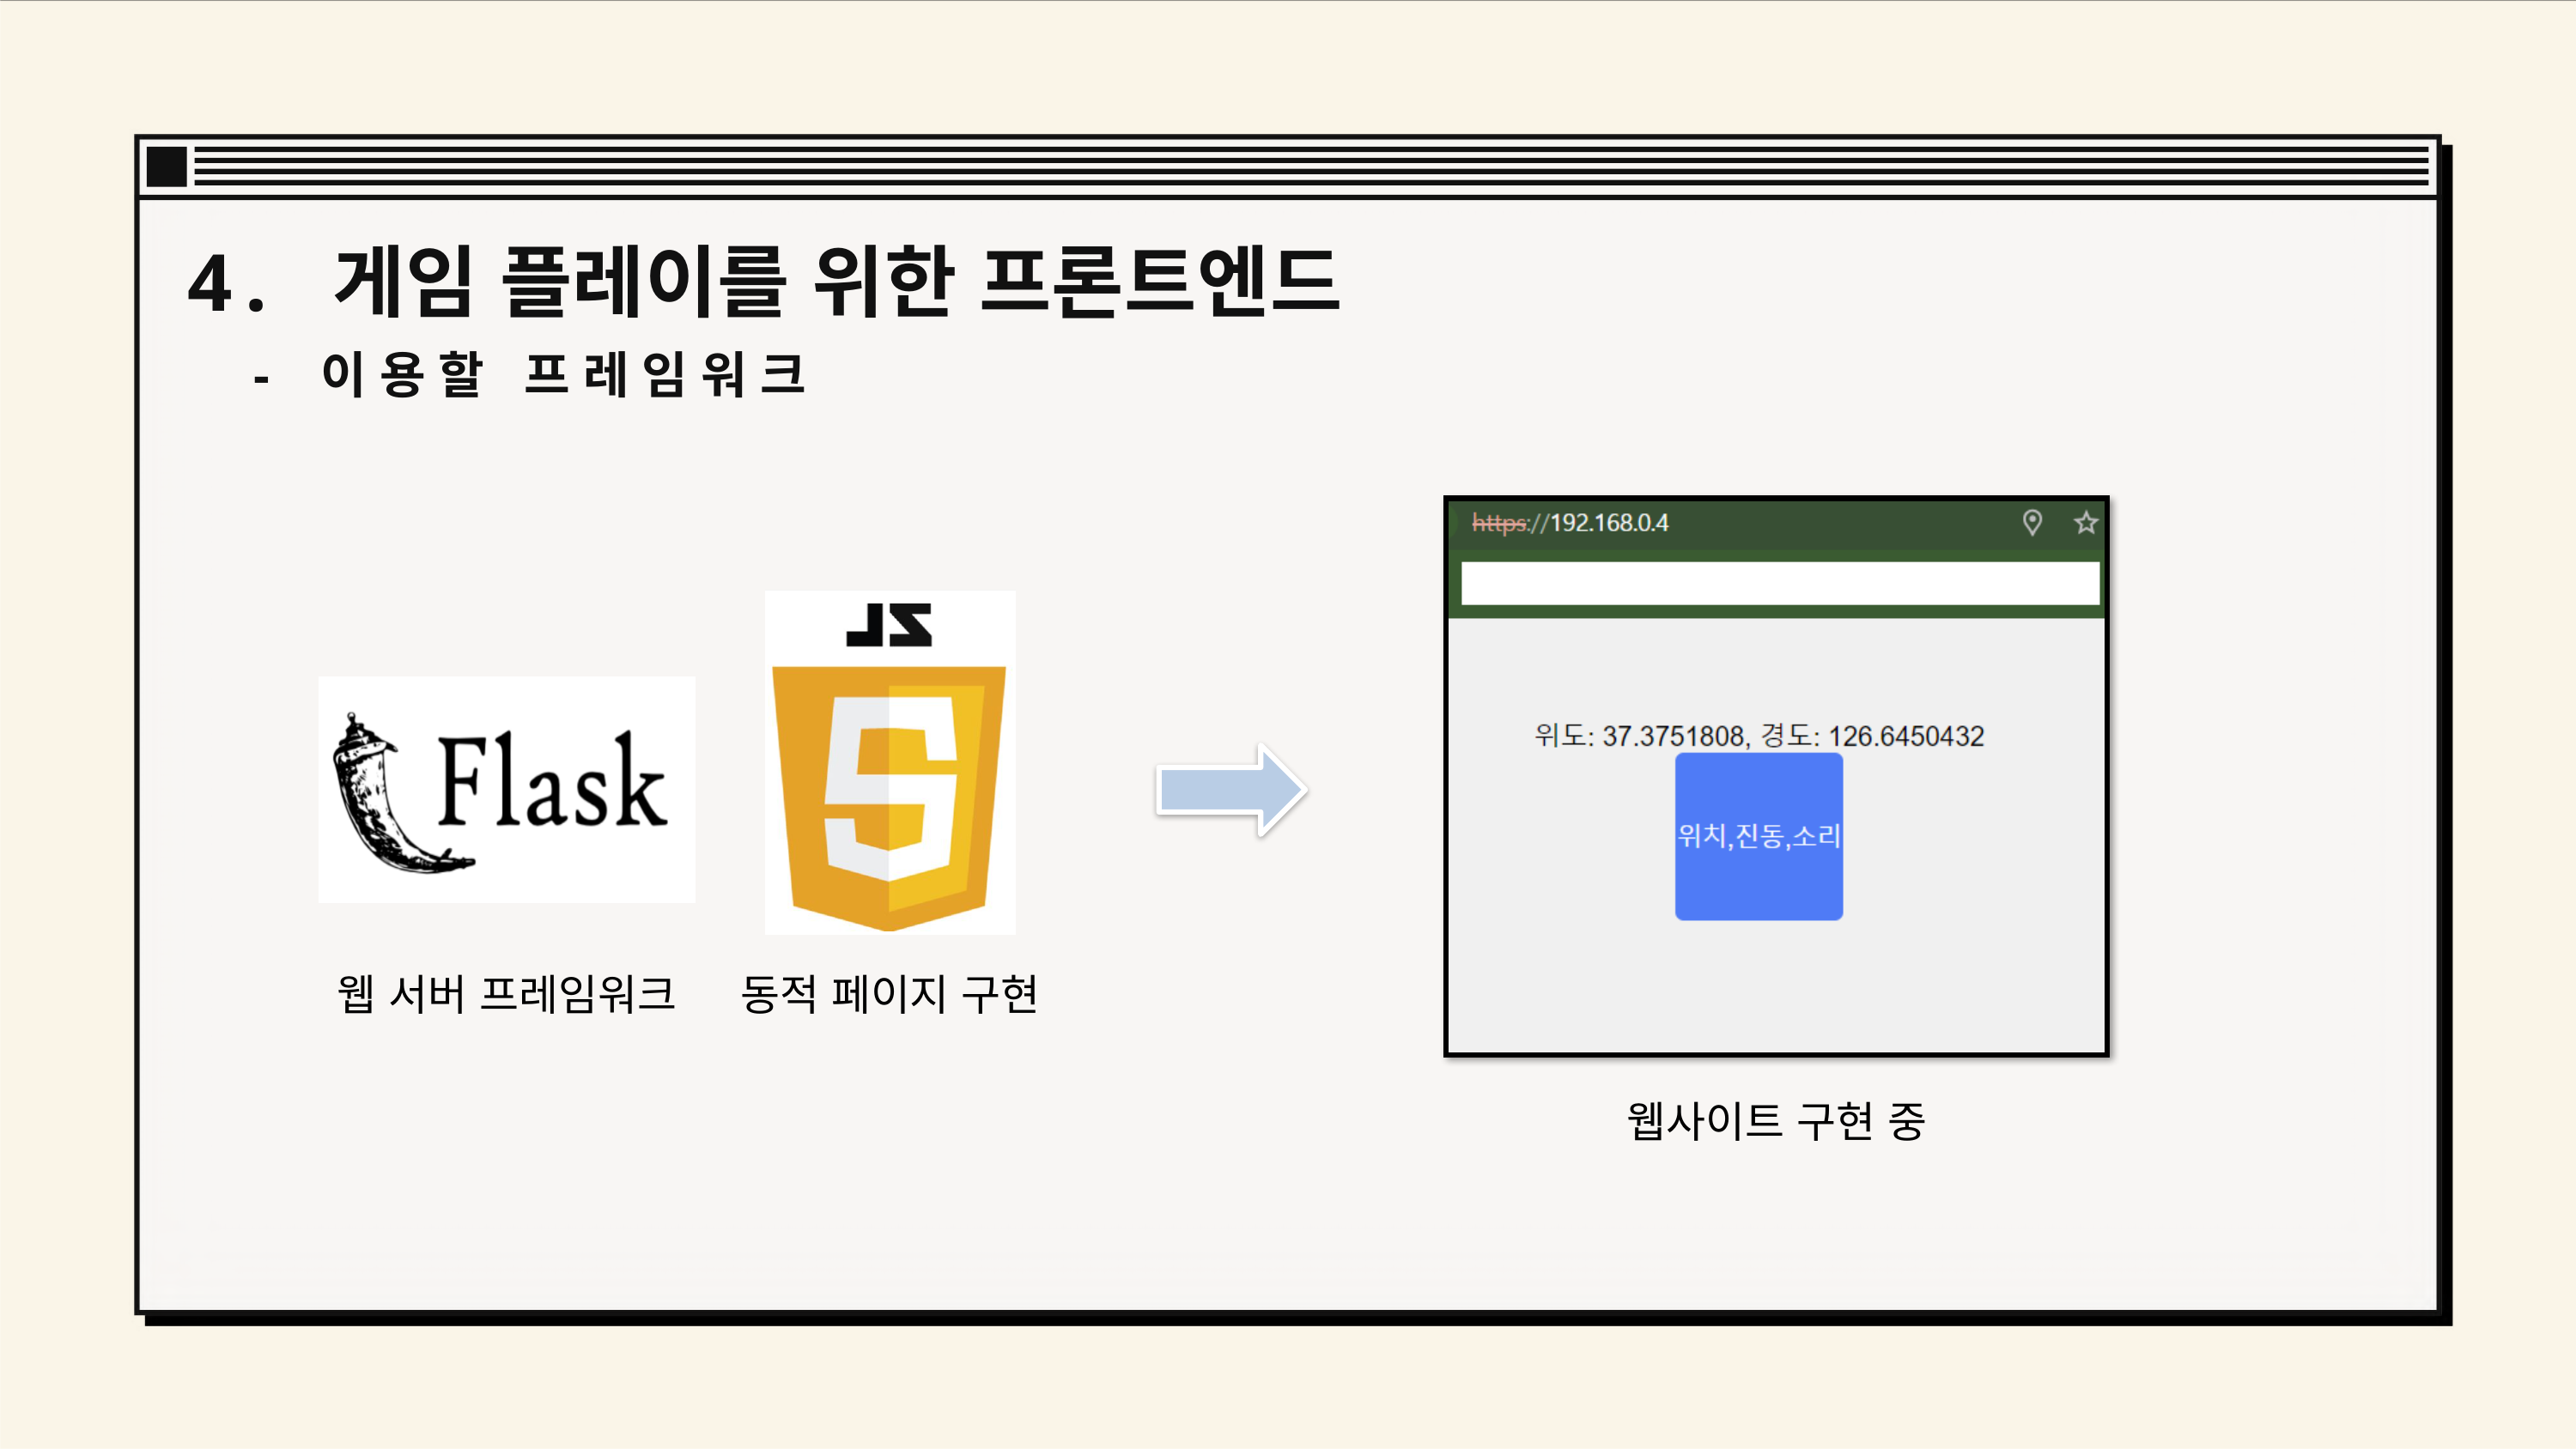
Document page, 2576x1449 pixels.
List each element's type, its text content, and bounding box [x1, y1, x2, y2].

text_box [1156, 743, 1309, 837]
picture [0, 0, 2576, 1449]
text_box 웹 서버 프레임워크 [270, 961, 653, 1027]
text_box 동적 페이지 구현 [653, 961, 1127, 1027]
title 4. 게임 플레이를 위한 프론트엔드 [182, 230, 1348, 475]
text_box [1448, 500, 2105, 1155]
text_box - 이용할 프레임워크 [248, 341, 1414, 403]
